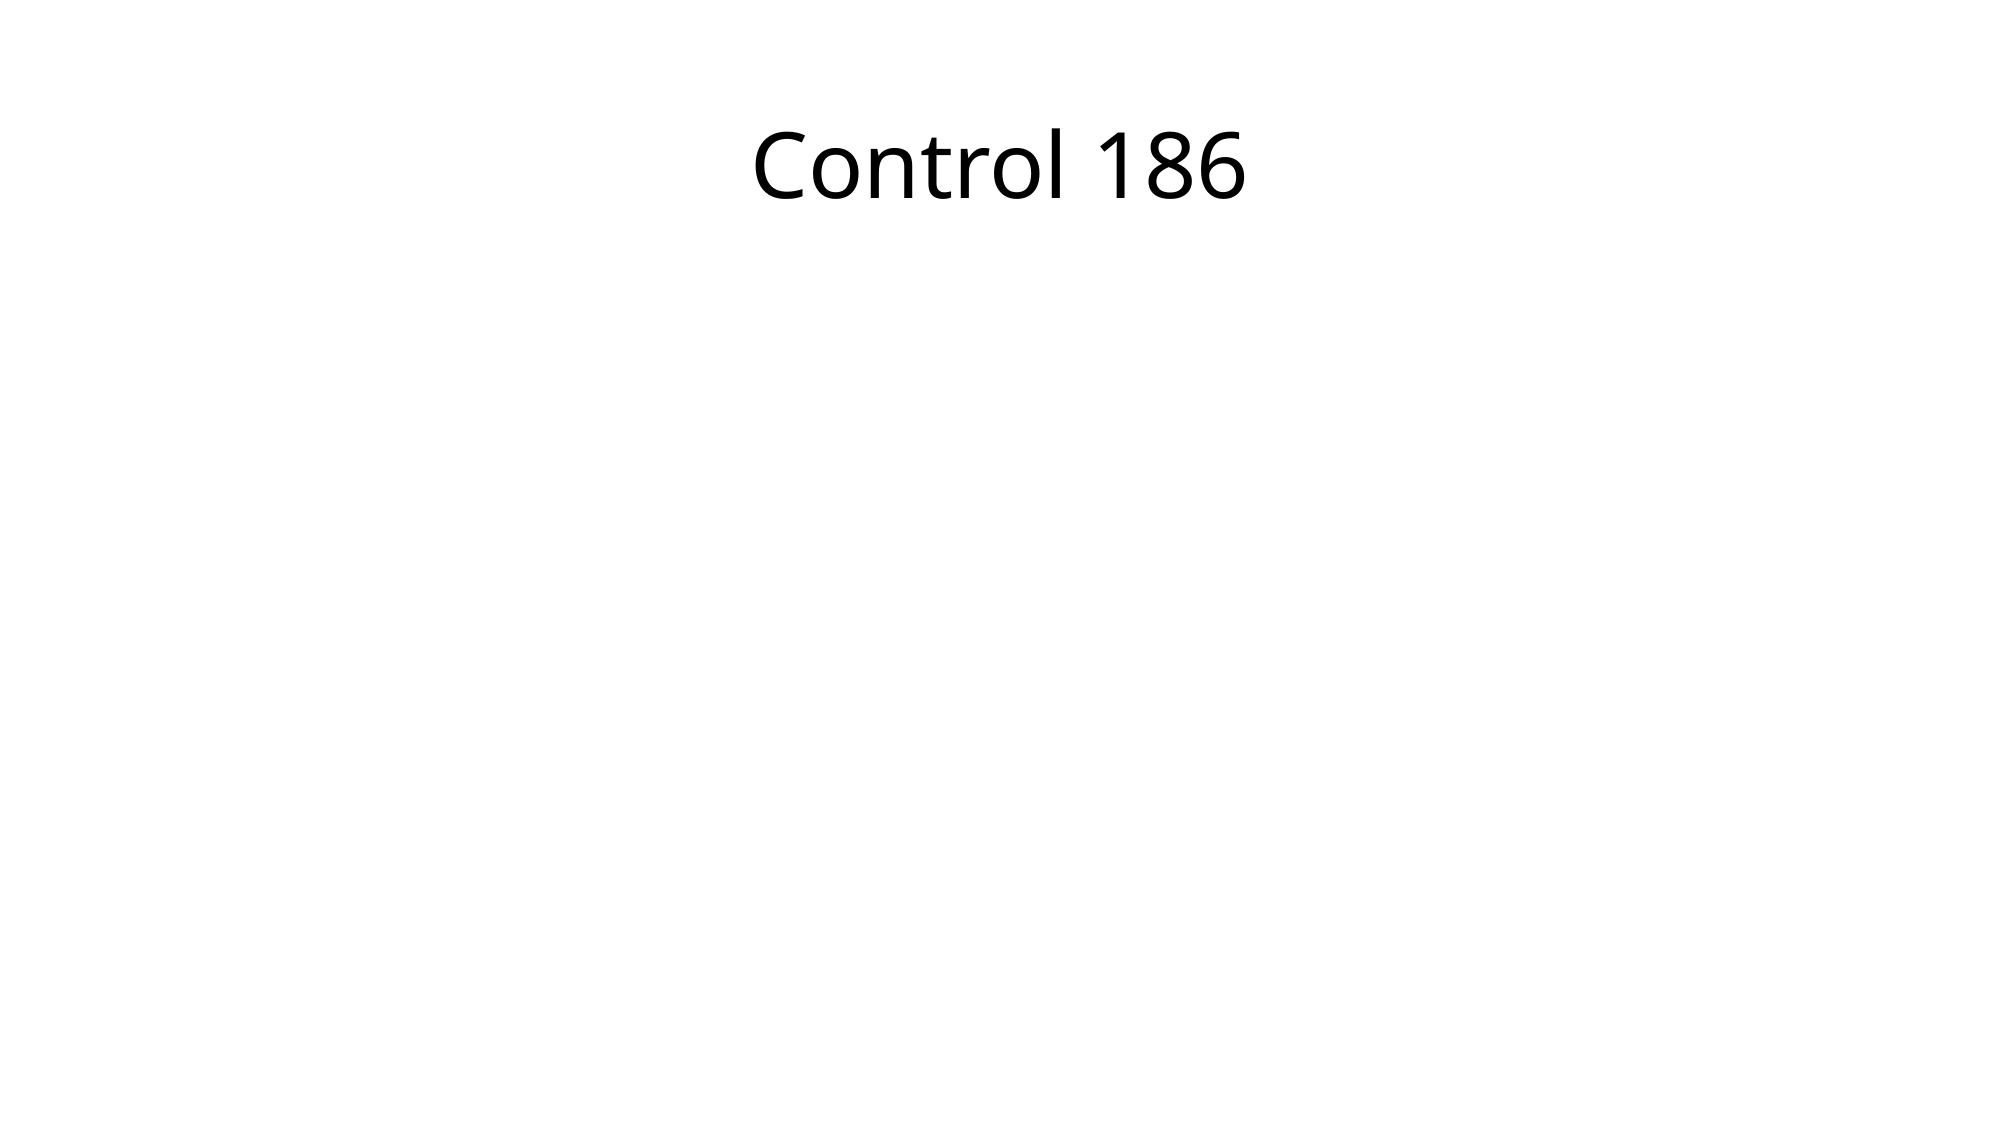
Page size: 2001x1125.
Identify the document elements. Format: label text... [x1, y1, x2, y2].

title Control 186 [137, 59, 1863, 278]
